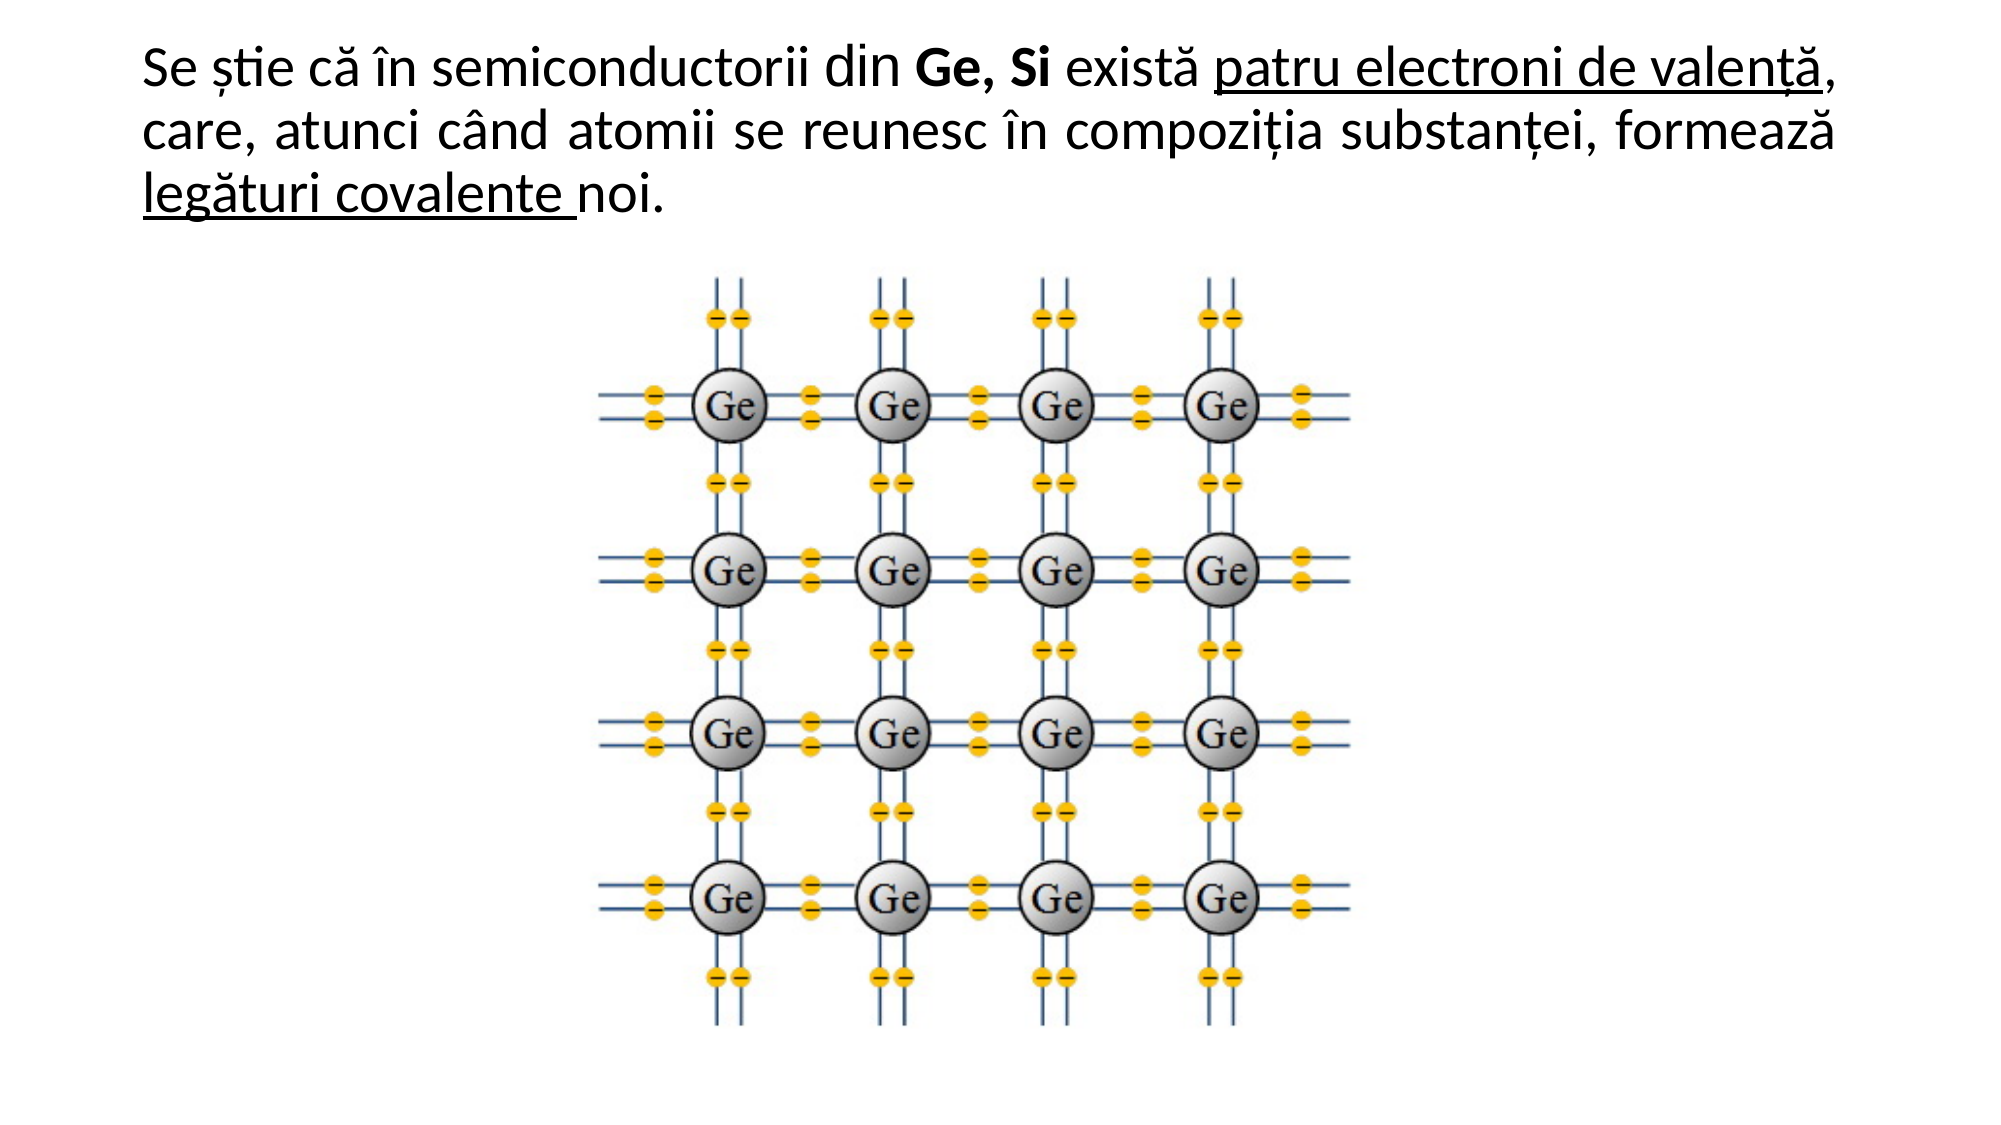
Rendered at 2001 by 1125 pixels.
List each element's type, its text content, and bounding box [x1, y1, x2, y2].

picture [559, 252, 1390, 1061]
list Se știe că în semiconductorii din Ge, Si există patru electroni de valență, care, atunci când atomii se reunesc în compoziția substanței, formează legături covalente noi. [127, 28, 1853, 743]
